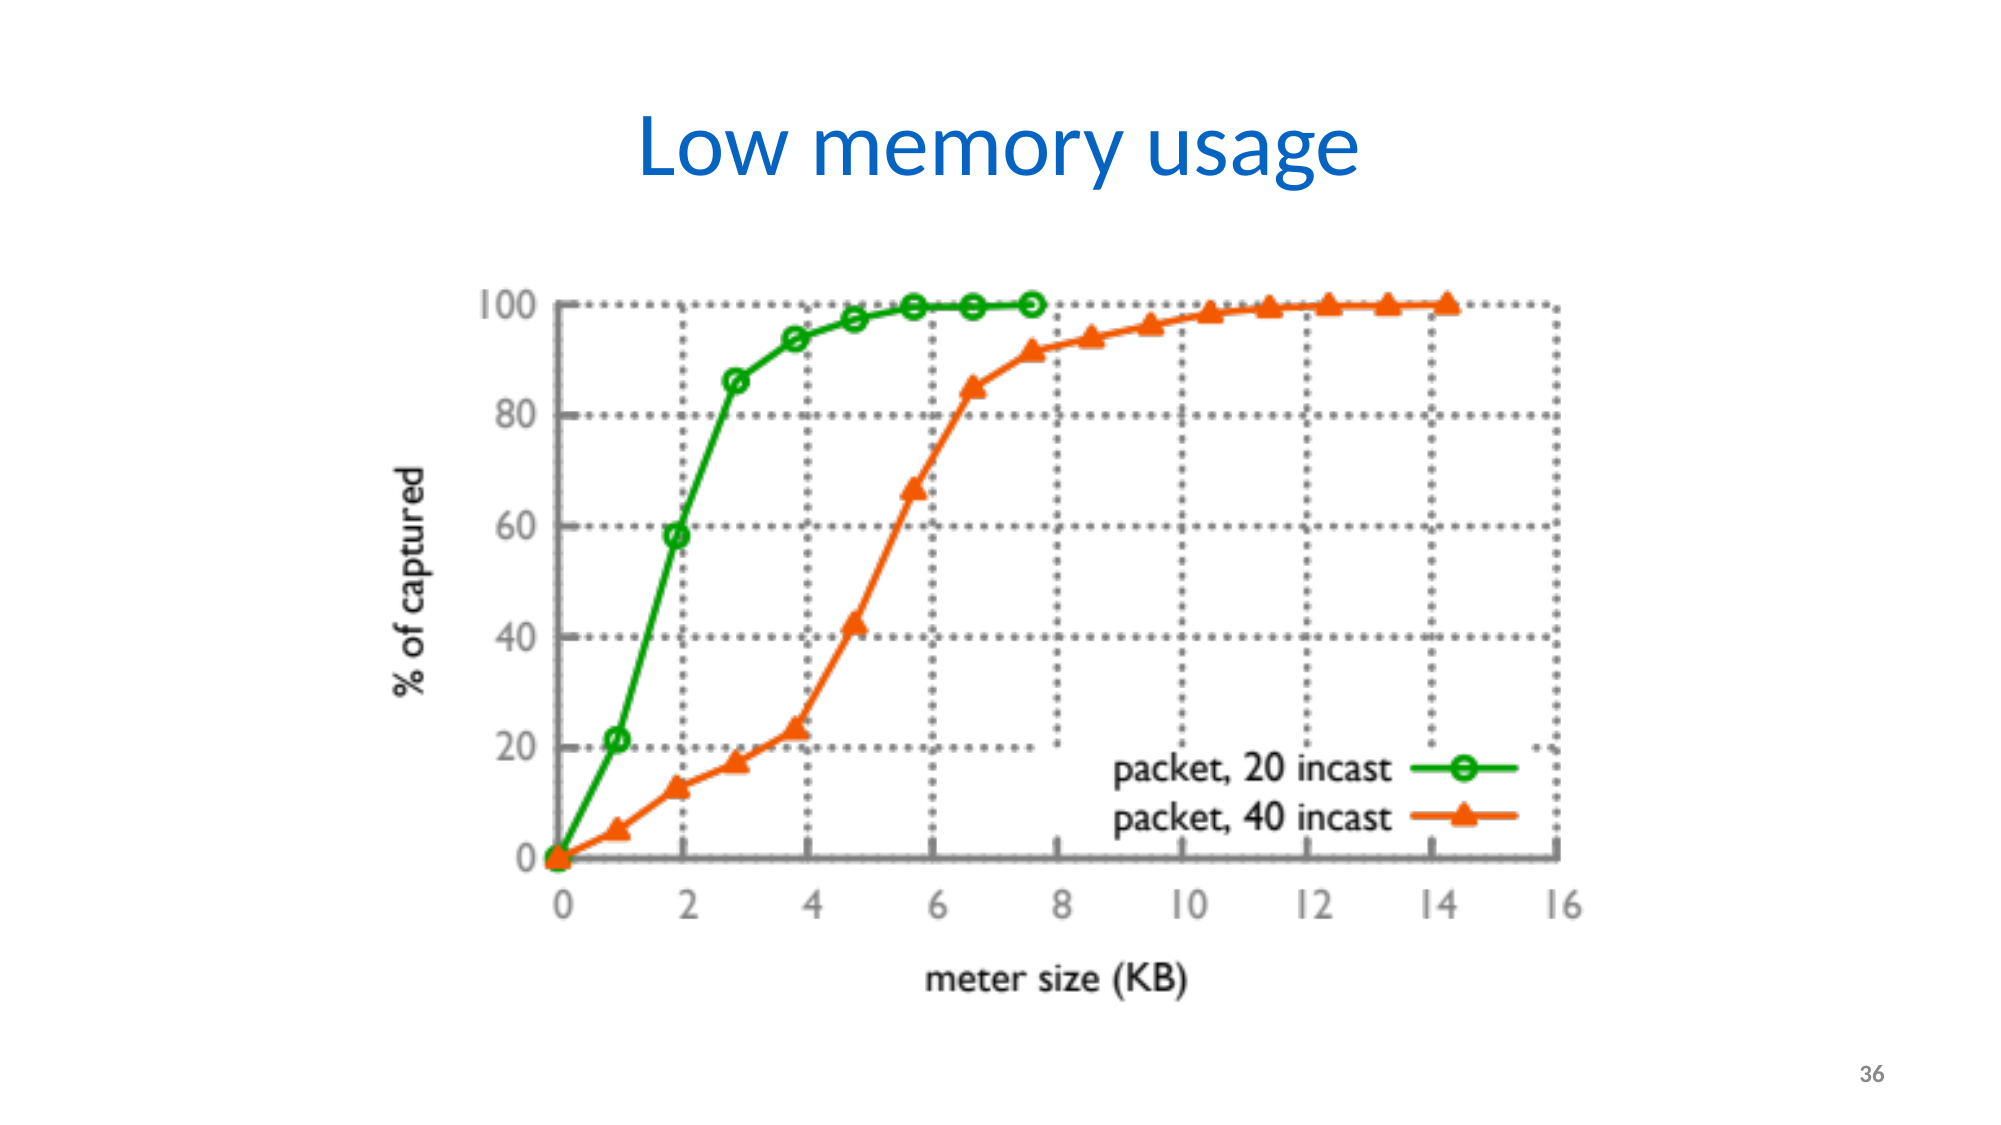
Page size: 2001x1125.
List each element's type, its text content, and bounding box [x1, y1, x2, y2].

picture [374, 262, 1613, 1006]
title Low memory usage [99, 44, 1901, 233]
slide_number 36 [1433, 1042, 1900, 1103]
